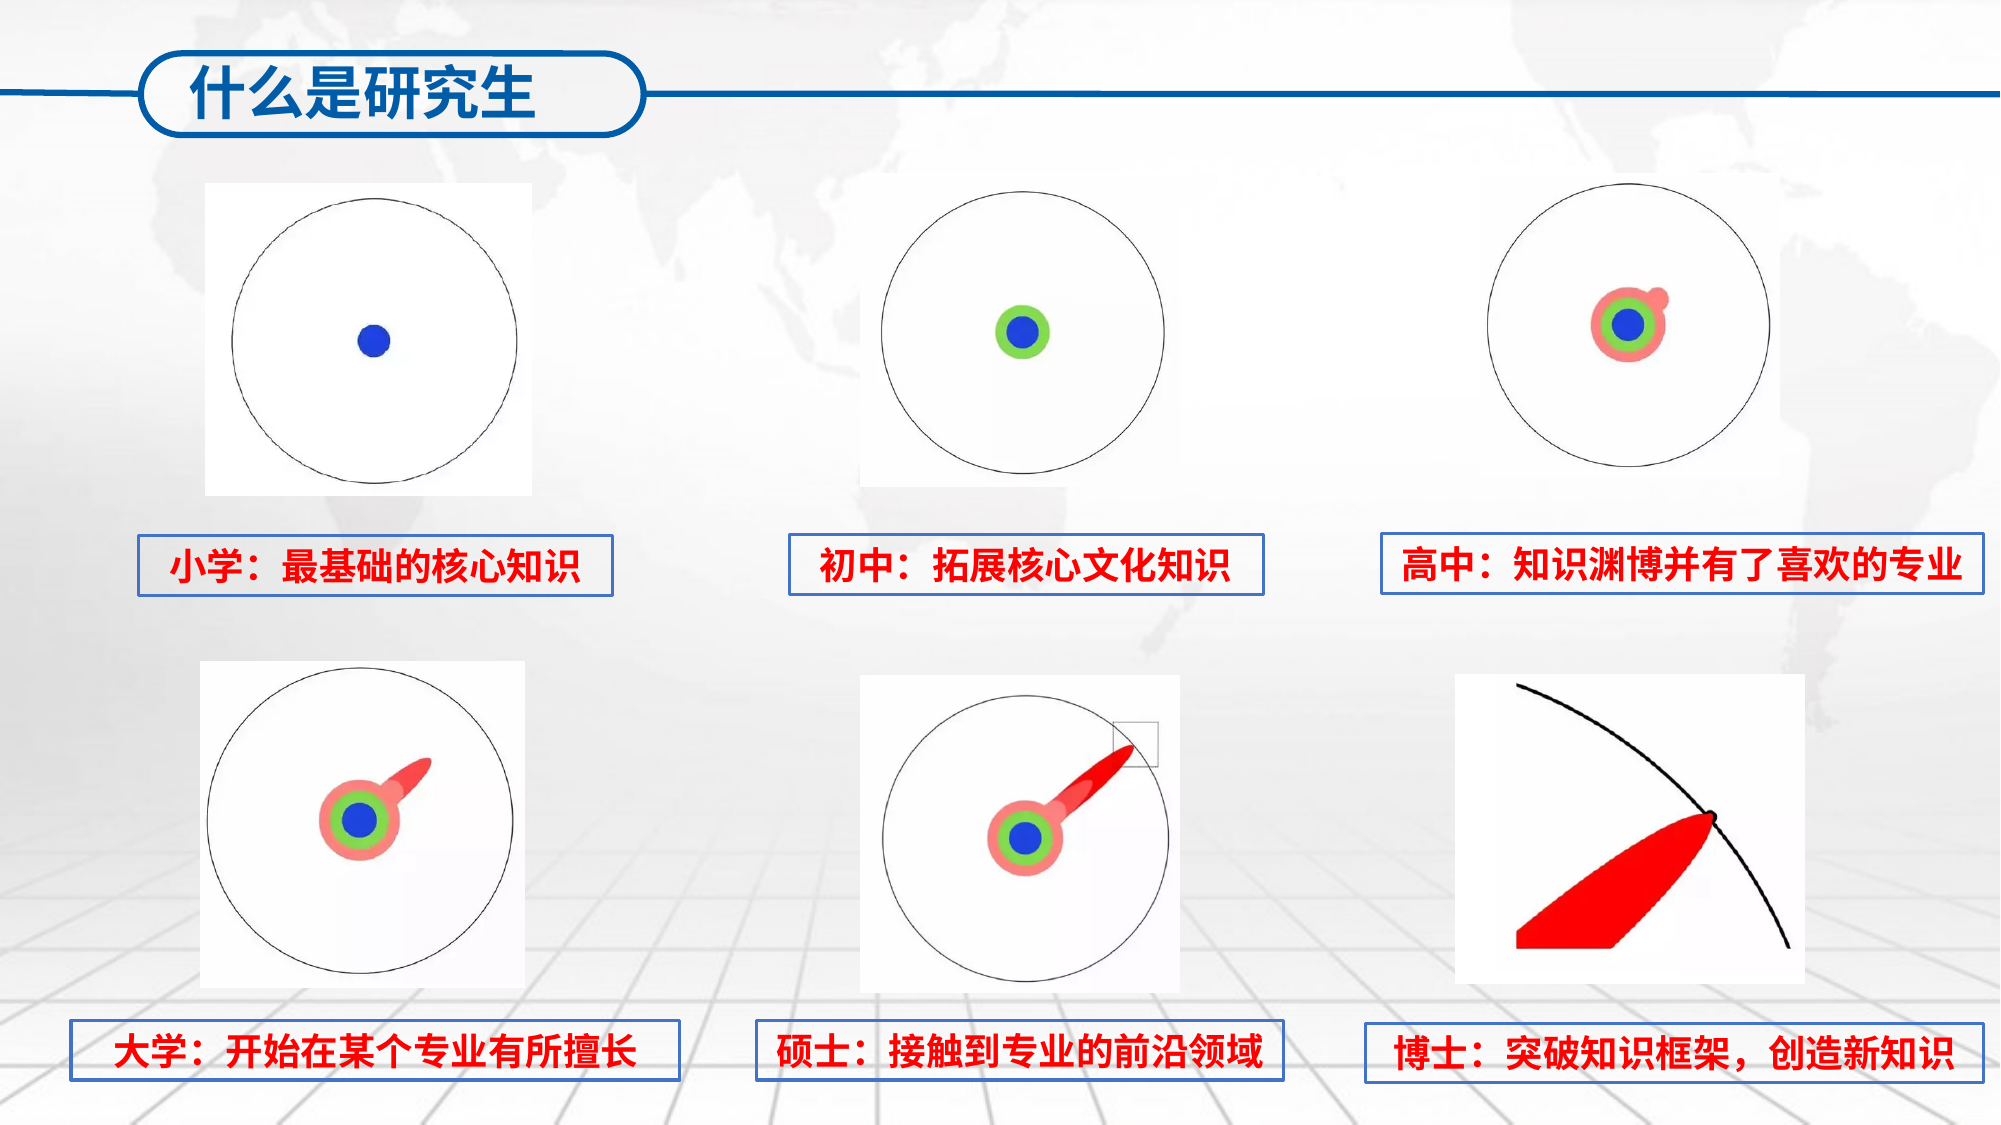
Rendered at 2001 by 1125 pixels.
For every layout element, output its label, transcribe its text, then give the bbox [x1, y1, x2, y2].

text_box 硕士：接触到专业的前沿领域 [756, 1020, 1284, 1081]
text_box 小学：最基础的核心知识 [138, 535, 613, 596]
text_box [109, 49, 644, 136]
text_box 高中：知识渊博并有了喜欢的专业 [1381, 533, 1984, 594]
picture [0, 0, 2001, 1125]
text_box 博士：突破知识框架，创造新知识 [1365, 1023, 1984, 1083]
text_box 初中：拓展核心文化知识 [789, 534, 1264, 595]
text_box 大学：开始在某个专业有所擅长 [71, 1020, 680, 1081]
